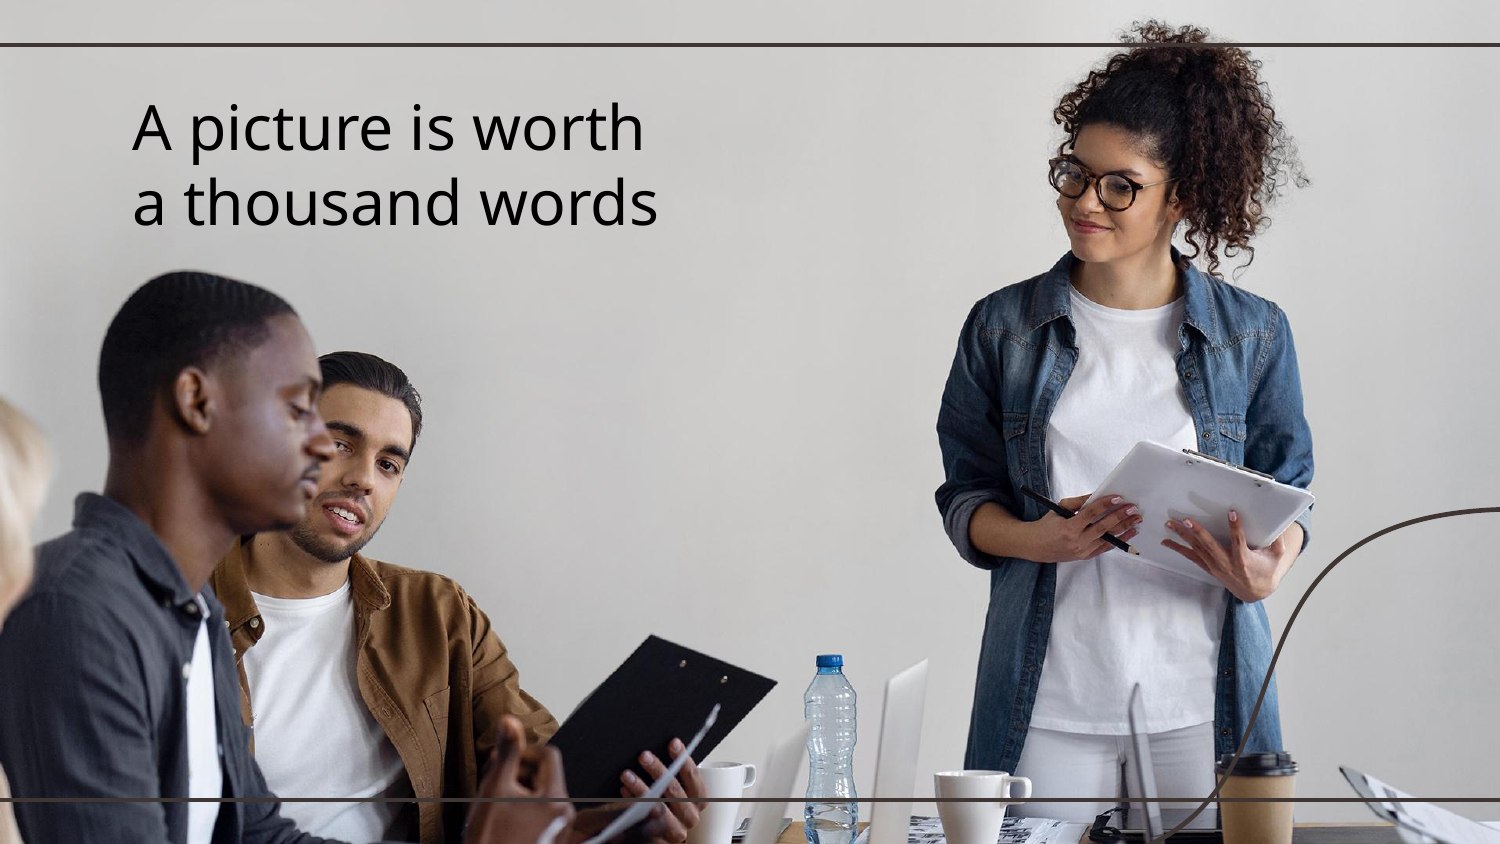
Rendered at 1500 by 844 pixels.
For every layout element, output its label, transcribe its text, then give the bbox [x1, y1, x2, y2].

picture [1159, 802, 1500, 844]
picture [0, 802, 1203, 844]
picture [0, 0, 1500, 43]
list A picture is worth a thousand words [116, 72, 701, 233]
picture [0, 47, 1500, 798]
picture [1215, 512, 1500, 798]
